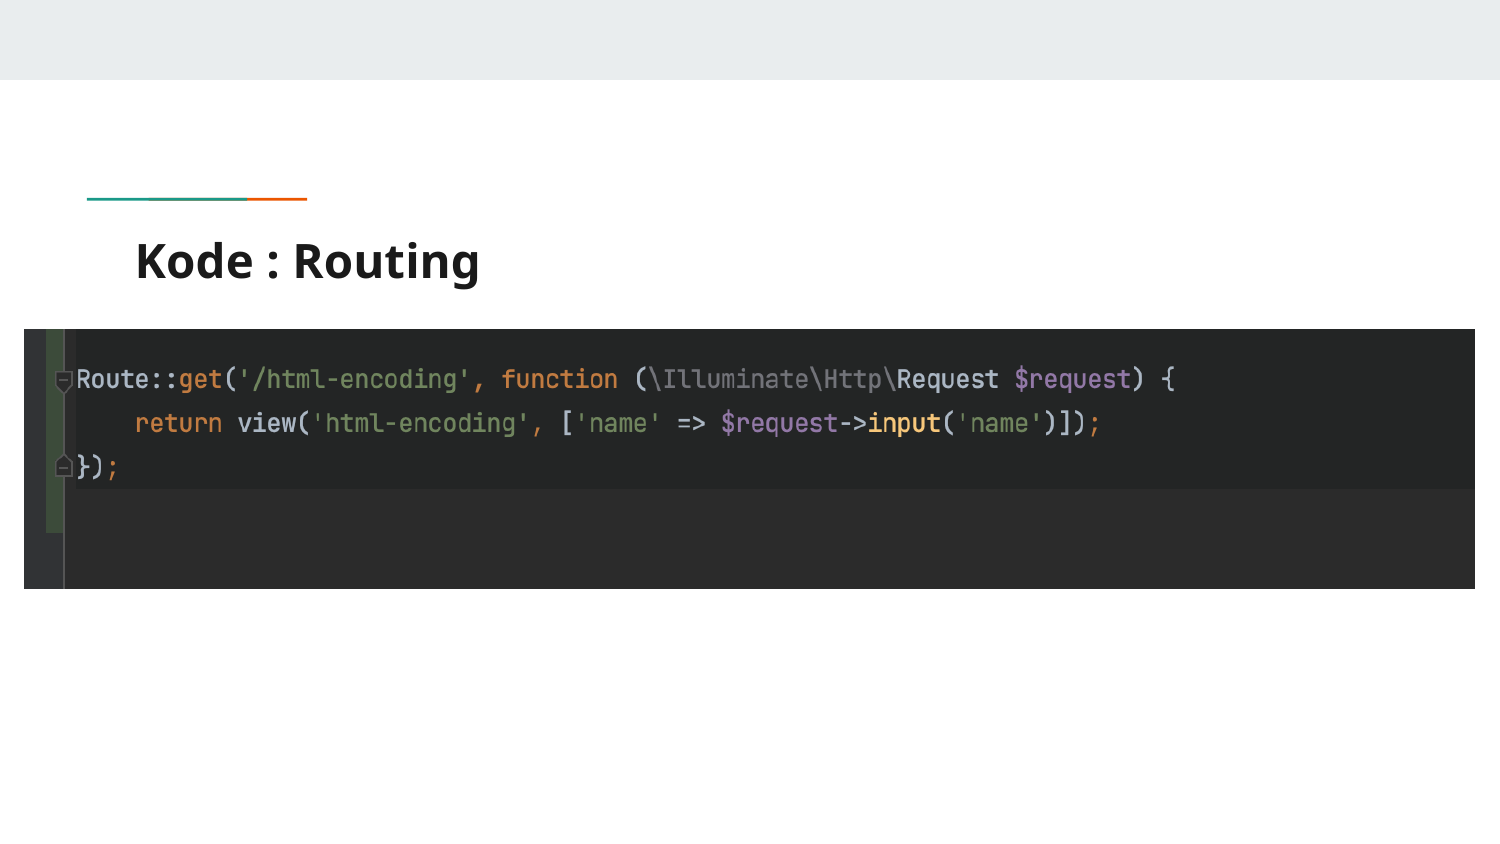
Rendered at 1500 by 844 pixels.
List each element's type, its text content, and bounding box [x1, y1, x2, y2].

picture [24, 328, 1476, 590]
title Kode : Routing [119, 216, 1381, 305]
